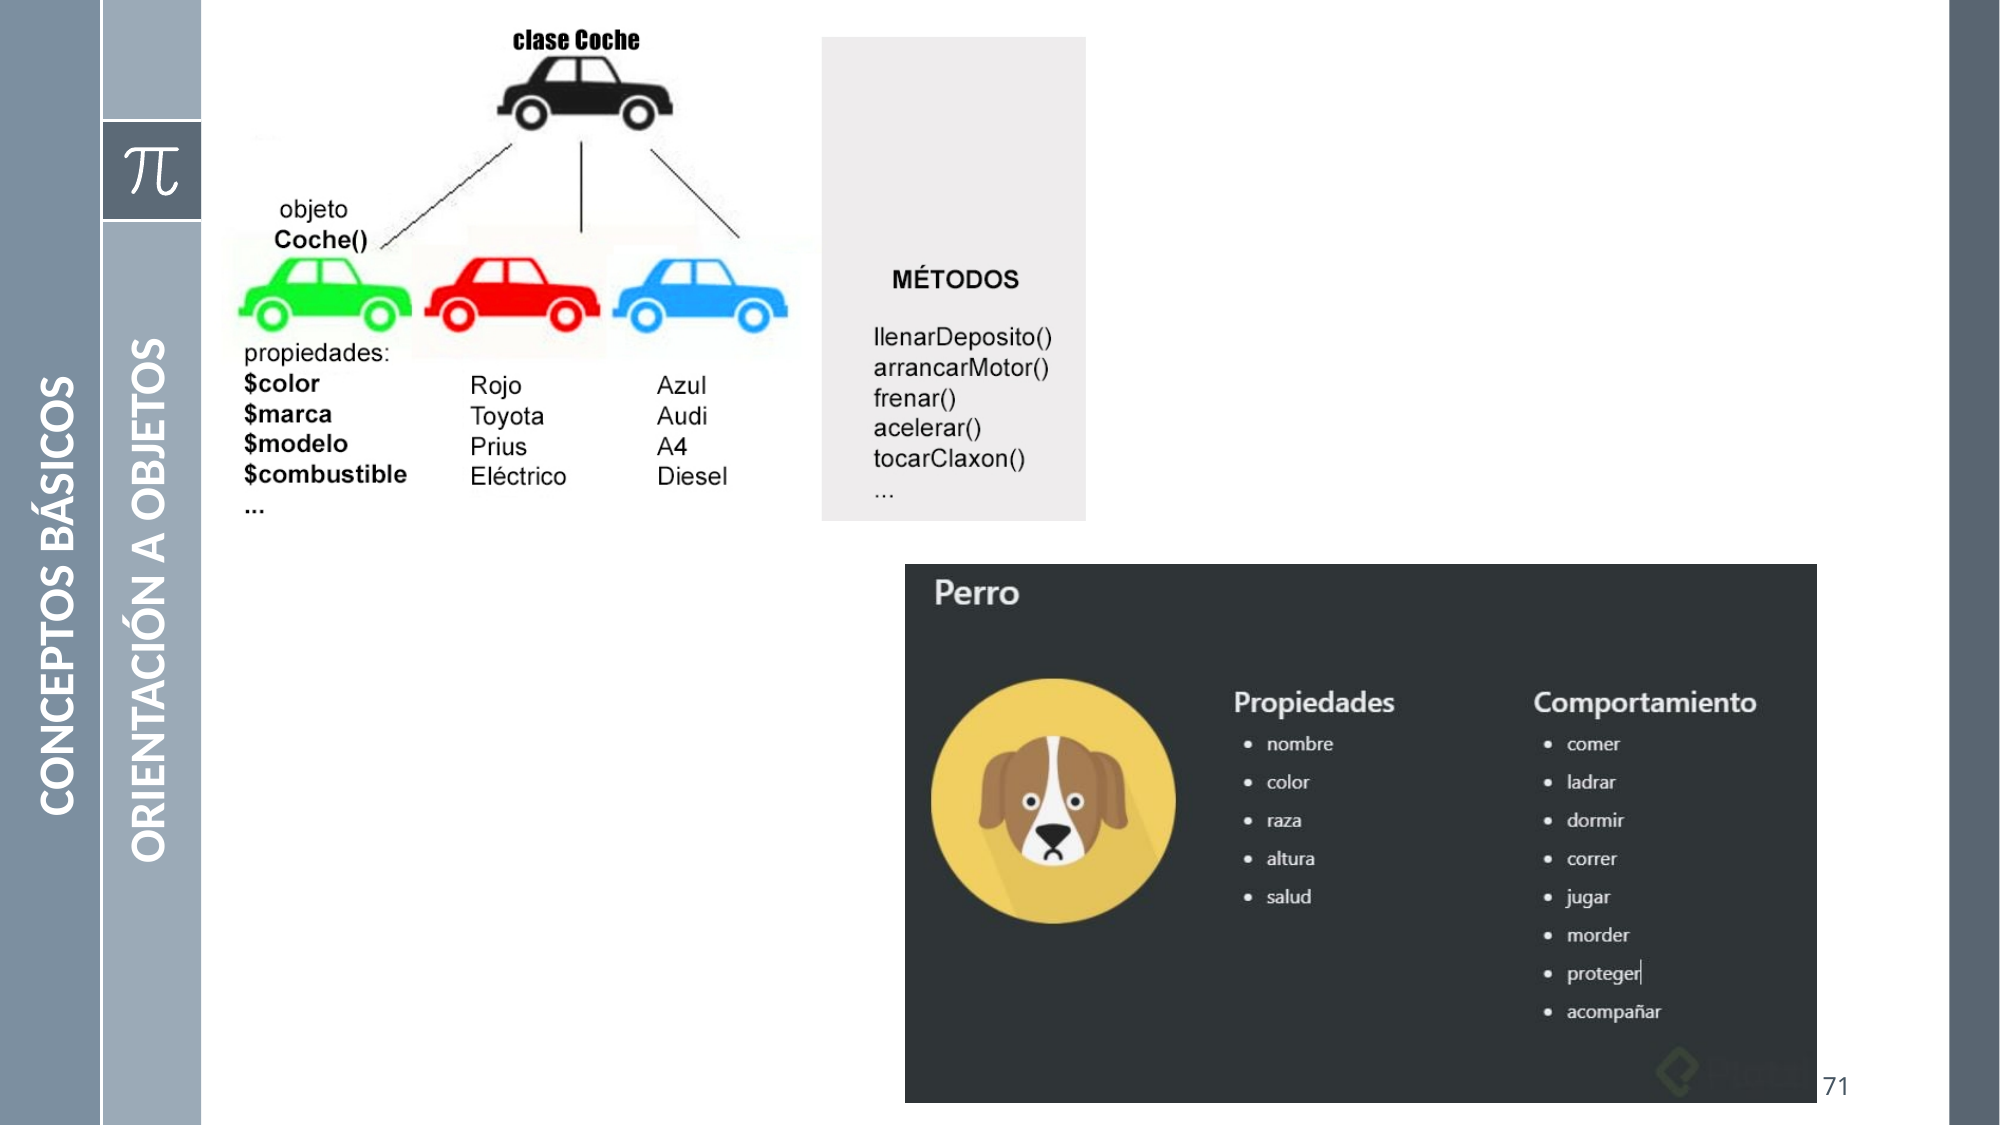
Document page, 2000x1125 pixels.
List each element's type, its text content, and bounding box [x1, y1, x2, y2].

slide_number 71 [1766, 1057, 1867, 1118]
picture [208, 19, 1106, 521]
text_box CONCEPTOS BÁSICOS [16, 360, 91, 831]
text_box ORIENTACIÓN A OBJETOS [106, 322, 182, 879]
picture [905, 564, 1817, 1103]
